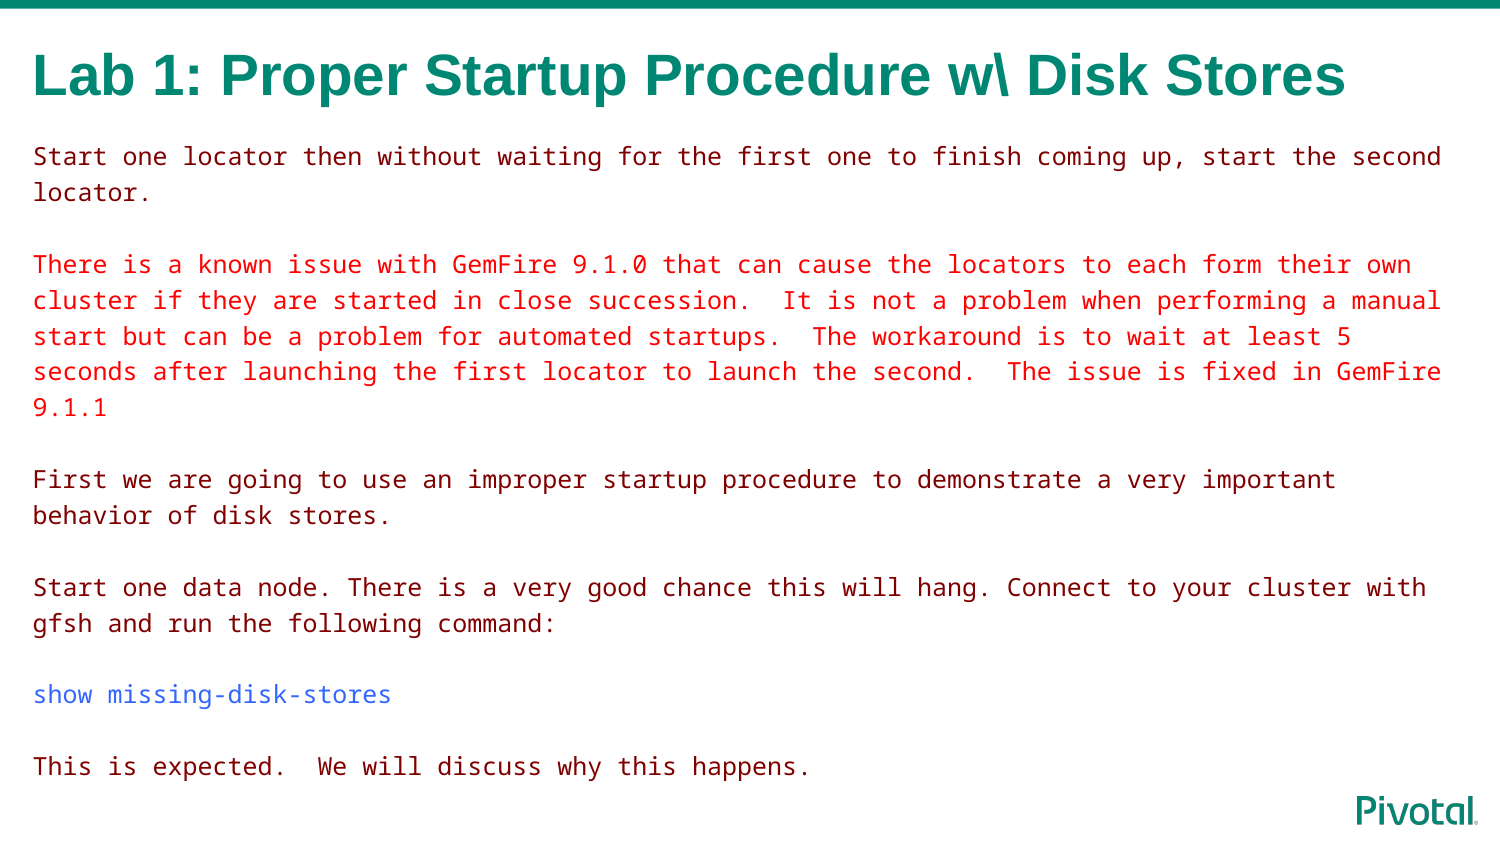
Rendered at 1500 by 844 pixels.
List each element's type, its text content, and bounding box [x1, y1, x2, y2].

list Start one locator then without waiting for the first one to finish coming up, start the second locator. There is a known issue with GemFire 9.1.0 that can cause the locators to each form their own cluster if they are started in close succession. It is not a problem when performing a manual start but can be a problem for automated startups. The workaround is to wait at least 5 seconds after launching the first locator to launch the second. The issue is fixed in GemFire 9.1.1 First we are going to use an improper startup procedure to demonstrate a very important behavior of disk stores. Start one data node. There is a very good chance this will hang. Connect to your cluster with gfsh and run the following command: show missing-disk-stores This is expected. We will discuss why this happens. [17, 119, 1483, 820]
text_box [87, 232, 118, 283]
picture [1357, 820, 1478, 825]
title Lab 1: Proper Startup Procedure w\ Disk Stores [17, 27, 1500, 117]
